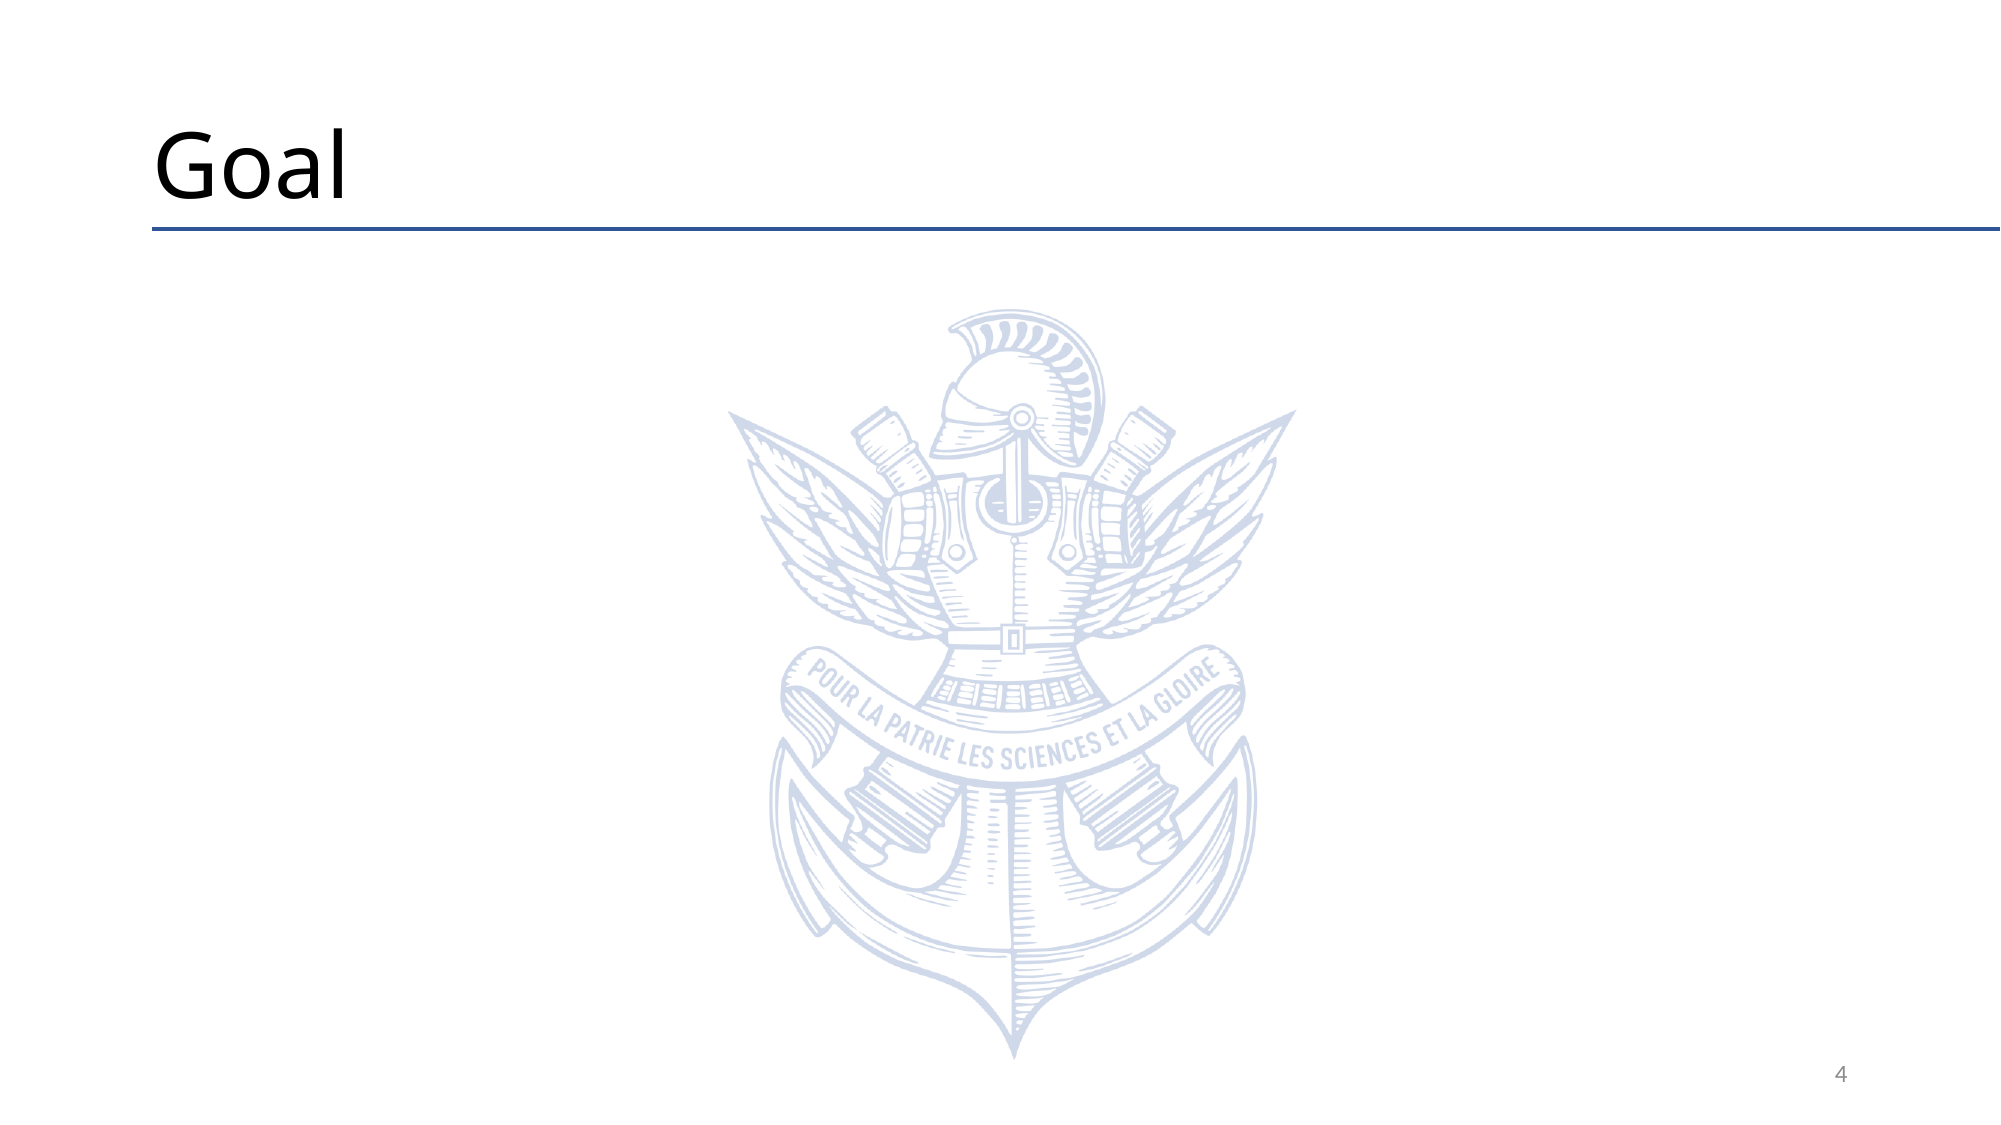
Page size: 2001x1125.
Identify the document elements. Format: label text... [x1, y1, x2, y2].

slide_number 4 [1412, 1042, 1863, 1103]
picture [629, 301, 1396, 1068]
title Goal [137, 59, 1863, 278]
